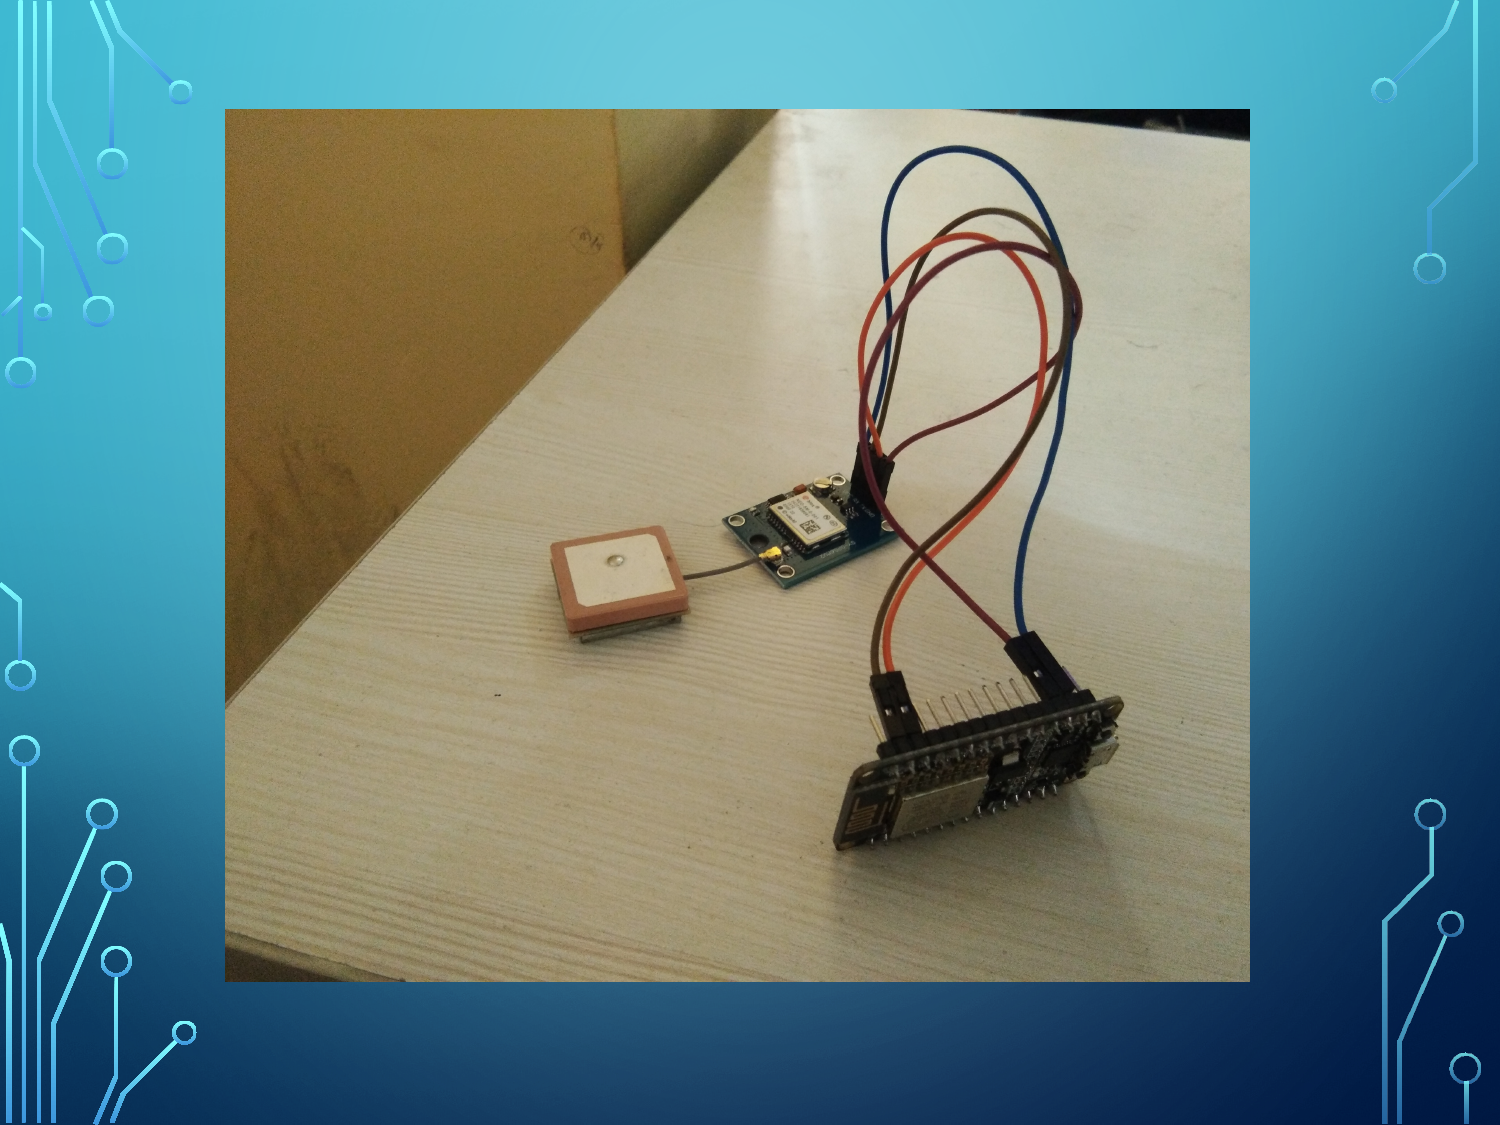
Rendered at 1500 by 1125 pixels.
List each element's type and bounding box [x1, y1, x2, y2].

picture [224, 99, 1251, 982]
